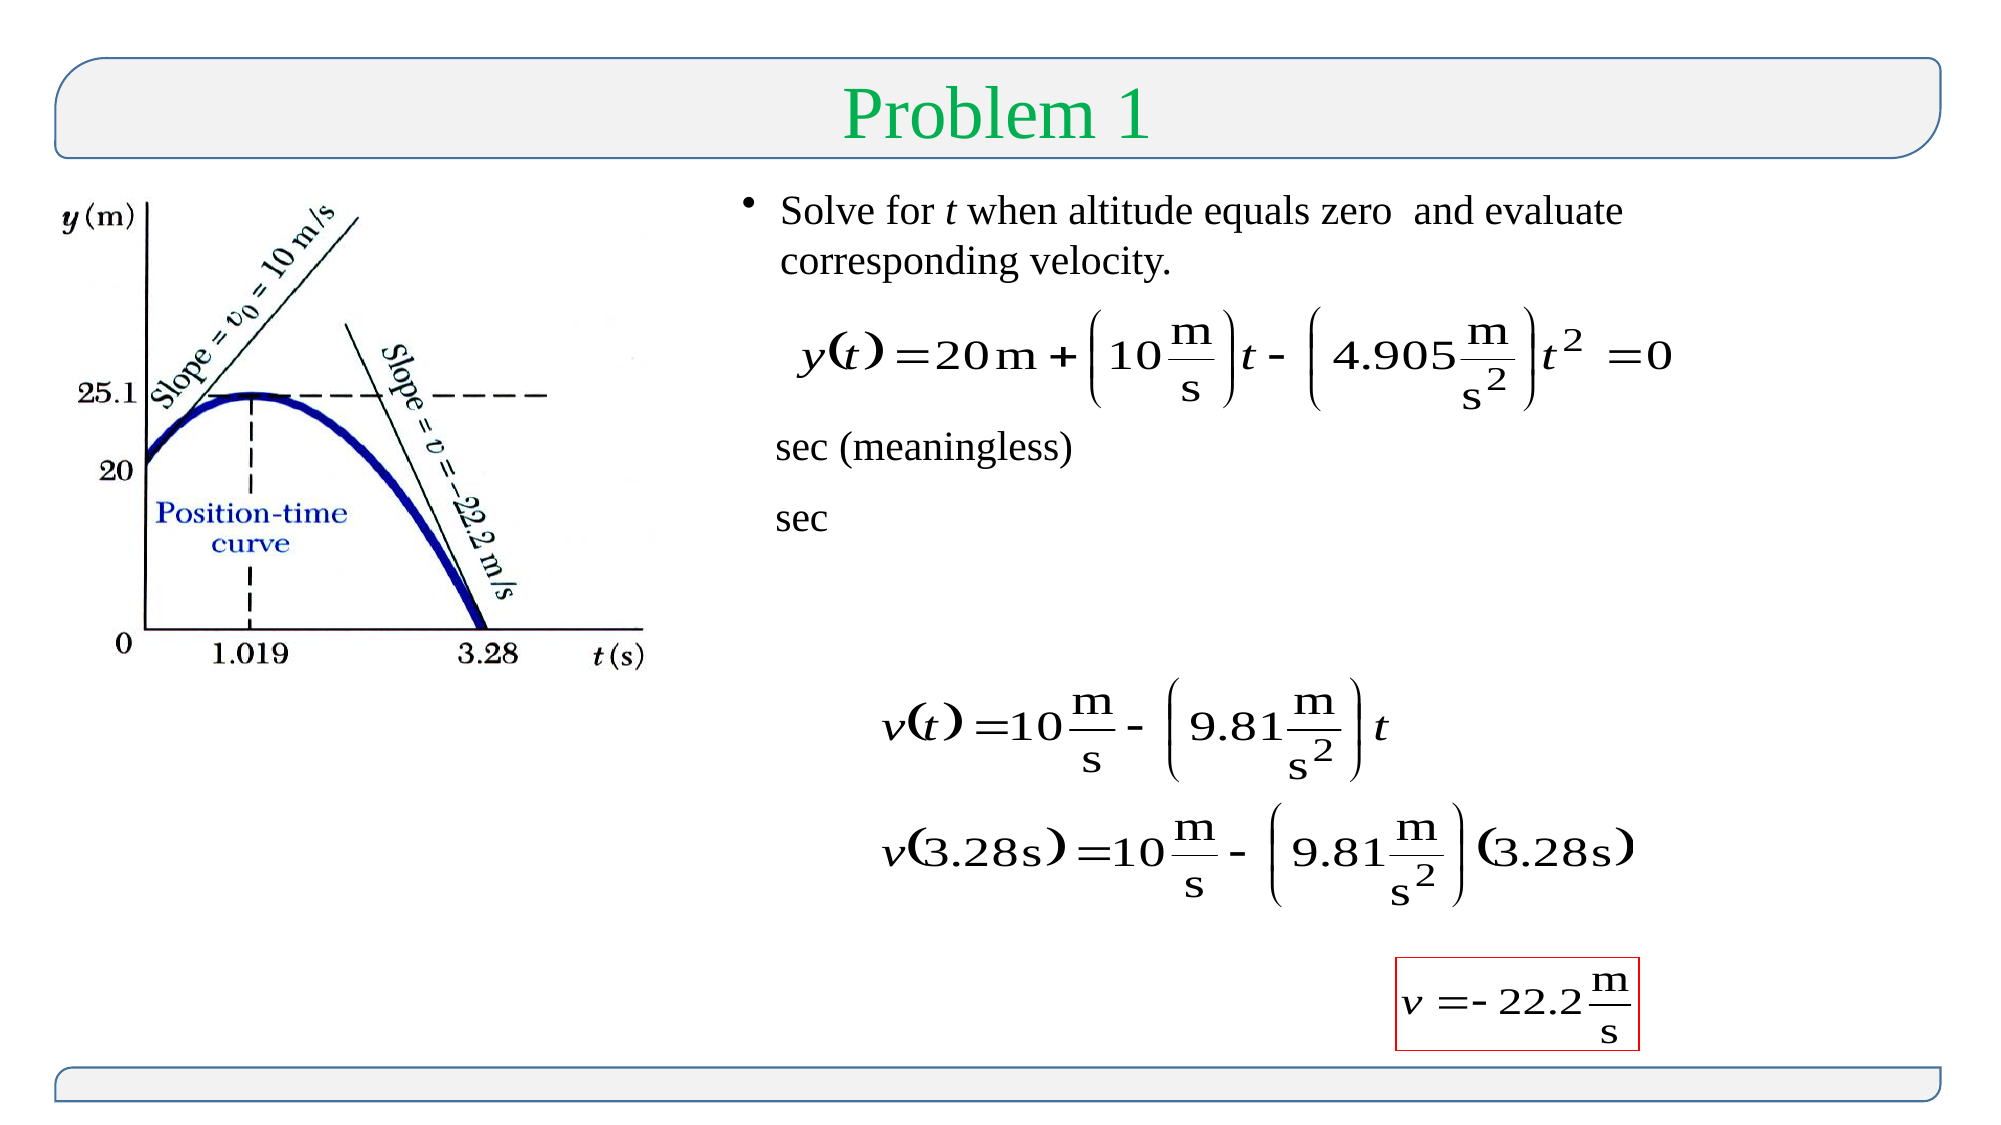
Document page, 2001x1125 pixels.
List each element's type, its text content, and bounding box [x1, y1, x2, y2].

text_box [877, 672, 1639, 1050]
text_box [54, 1066, 1942, 1103]
text_box Problem 1 [54, 56, 1942, 160]
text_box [45, 175, 1866, 699]
